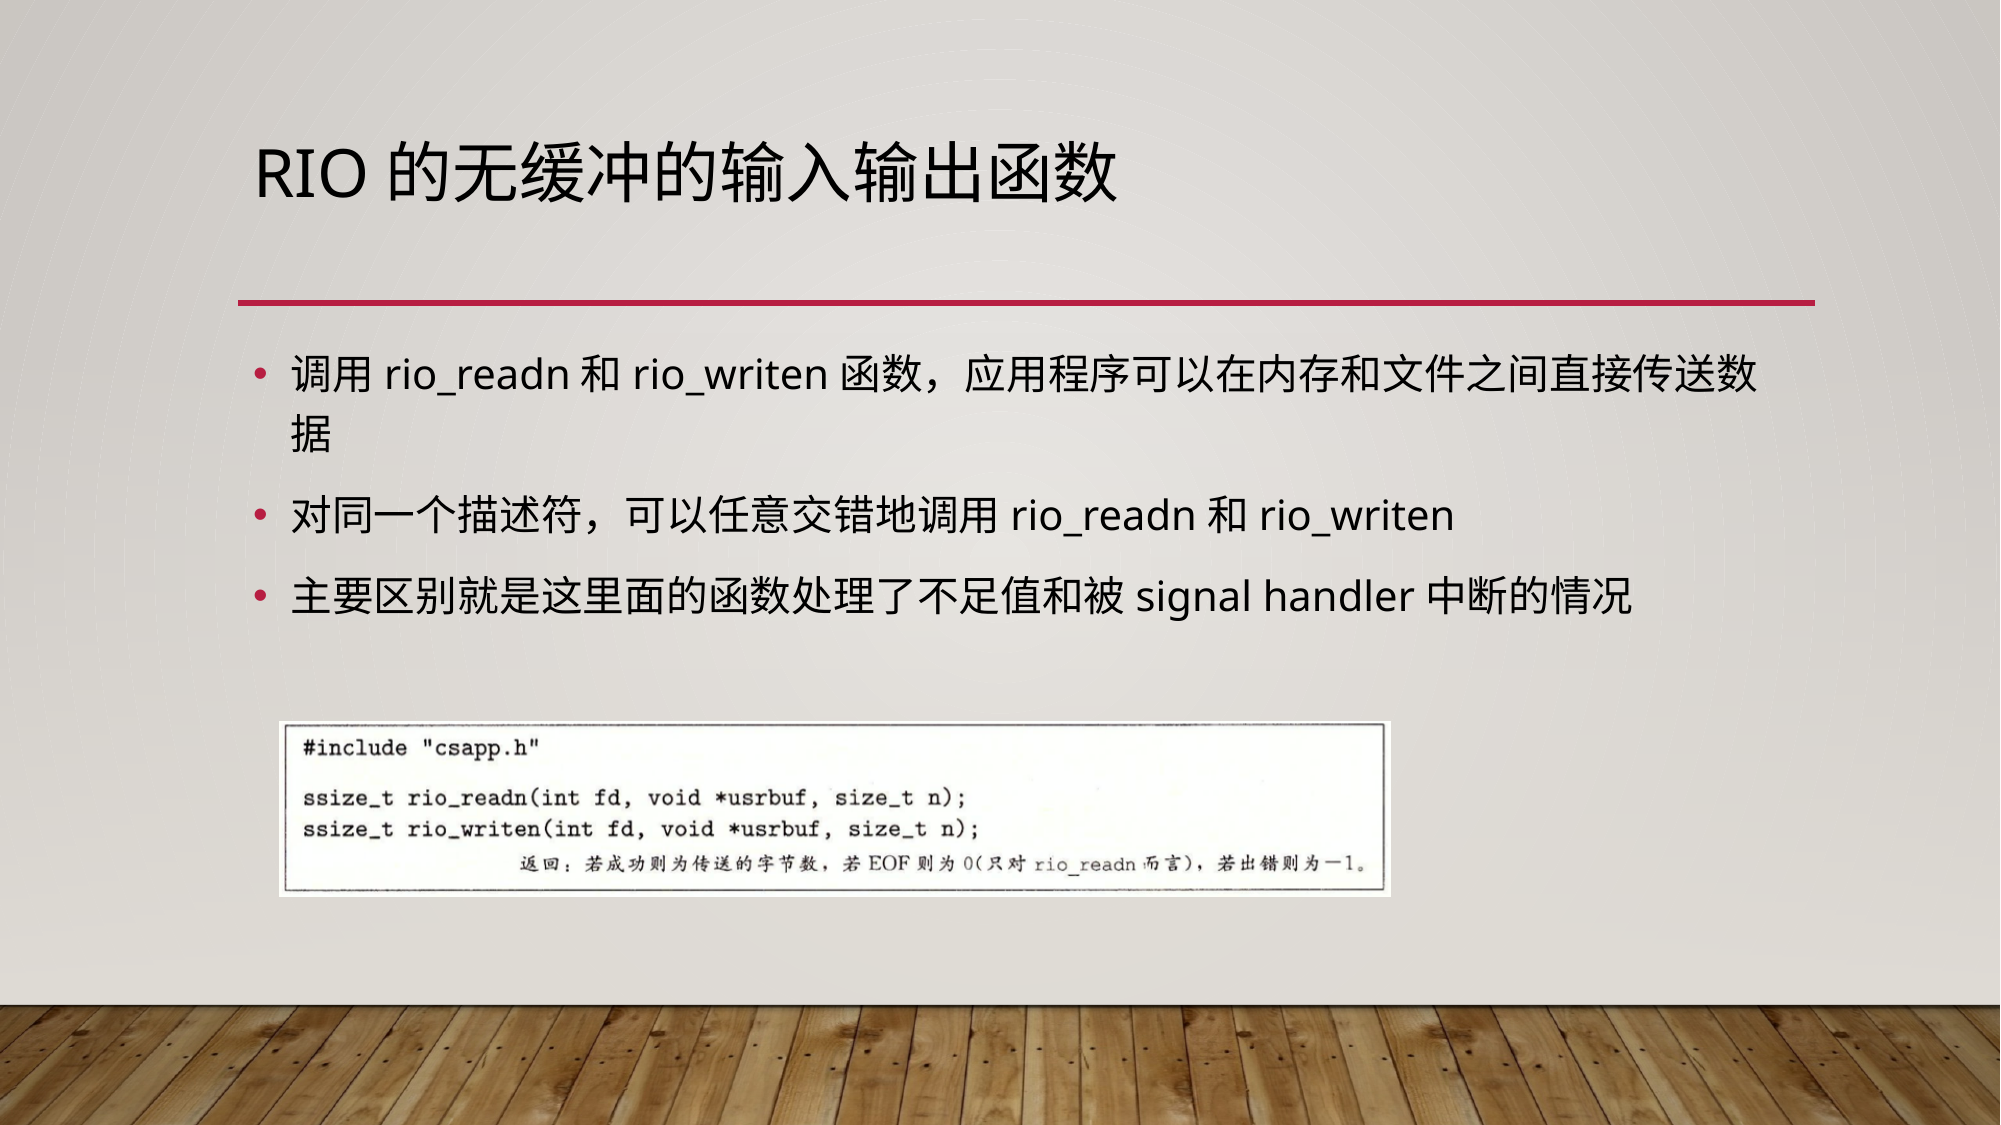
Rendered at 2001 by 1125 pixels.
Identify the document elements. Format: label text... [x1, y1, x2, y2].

picture [0, 1005, 2000, 1125]
title RIO的无缓冲的输入输出函数 [238, 131, 1814, 305]
list 调用rio_readn和rio_writen函数，应用程序可以在内存和文件之间直接传送数据 对同一个描述符，可以任意交错地调用rio_readn和rio_writen 主要区别就是这里面的函数处理了不足值和被signal handler中断的情况 [238, 330, 1814, 897]
picture [279, 721, 1391, 897]
